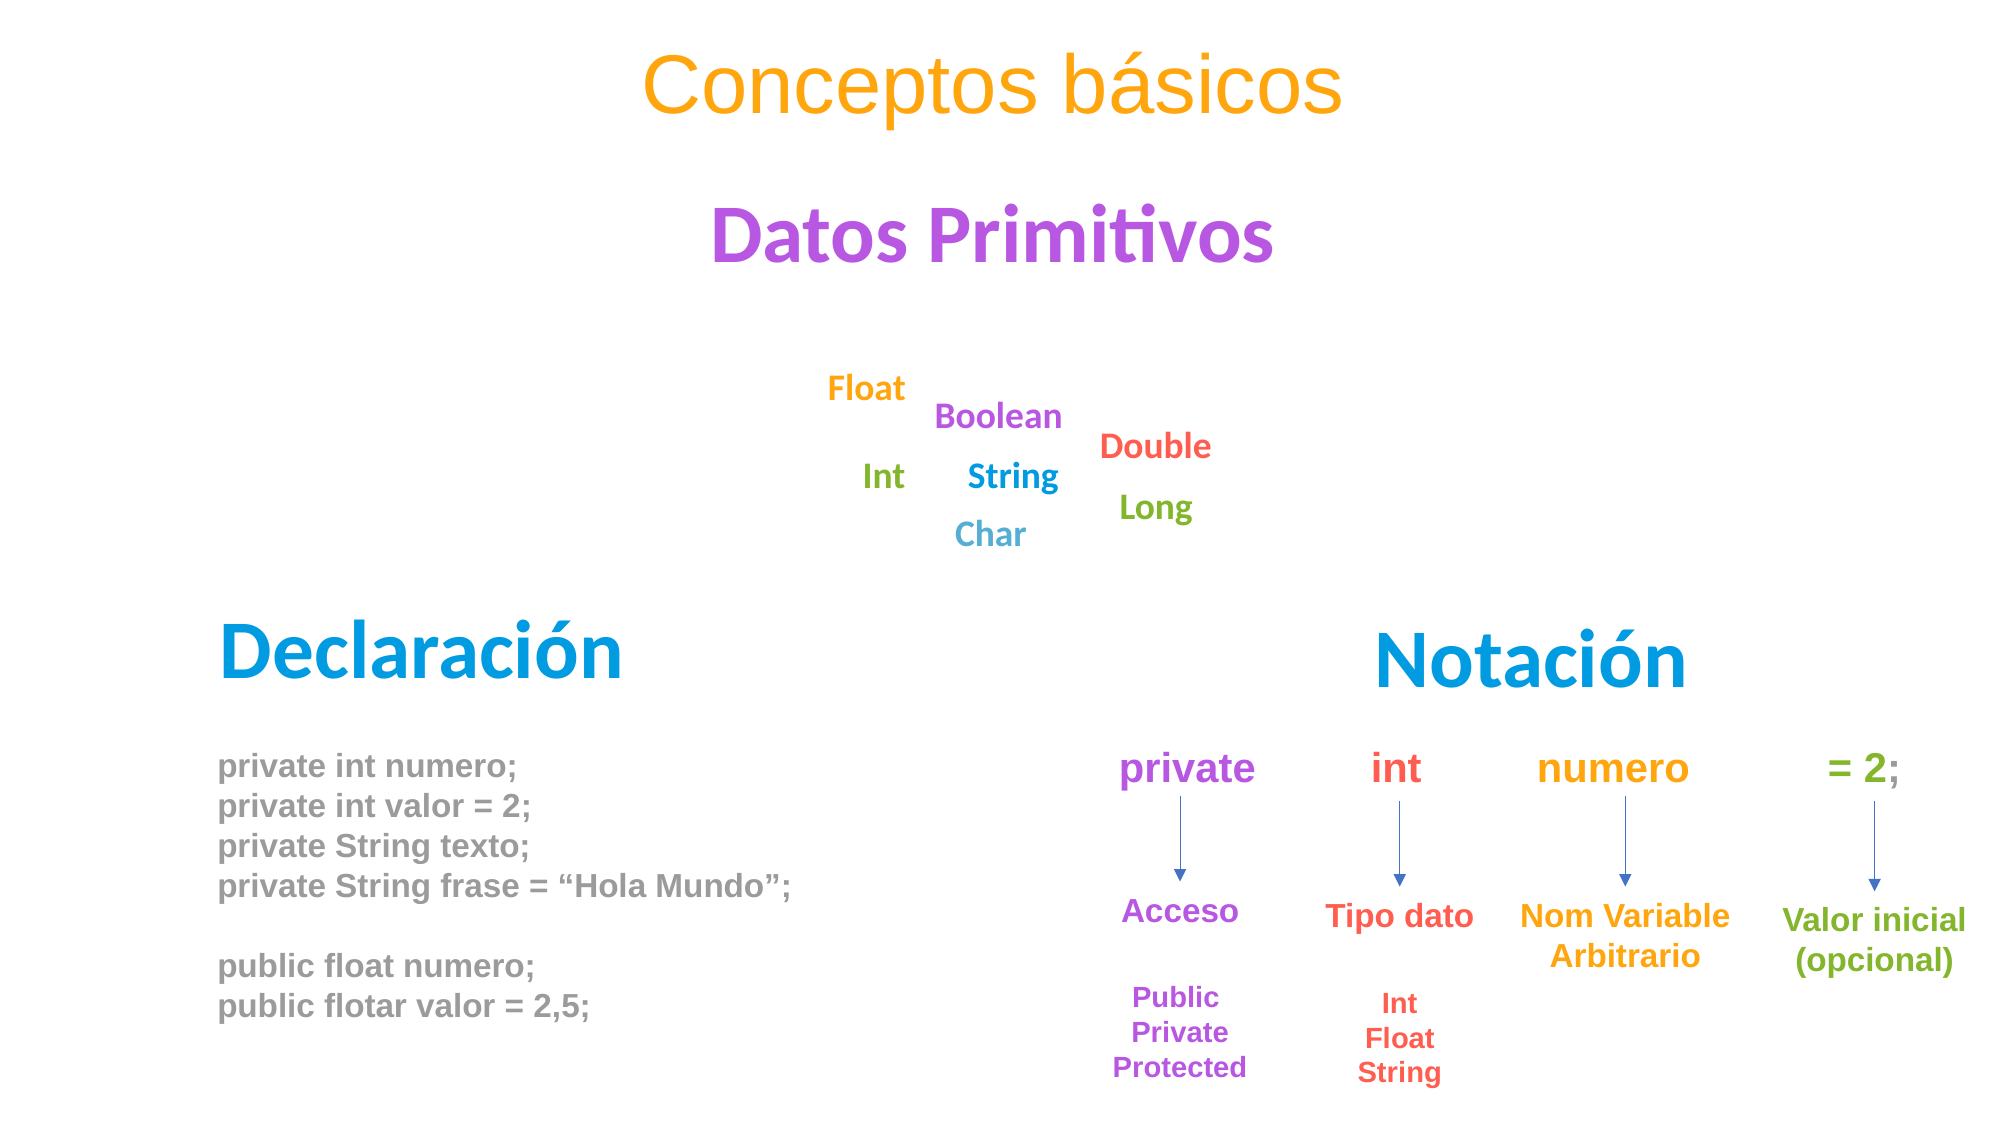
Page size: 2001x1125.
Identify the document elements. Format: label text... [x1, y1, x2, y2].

text_box Datos Primitivos [695, 172, 1291, 287]
text_box Nom Variable Arbitrario [1500, 886, 1750, 982]
text_box Int [847, 444, 921, 504]
text_box Valor inicial (opcional) [1749, 891, 2000, 986]
text_box String [953, 444, 1074, 504]
text_box Acceso Public Private Protected [1085, 881, 1276, 1092]
text_box private int numero; private int valor = 2; private String texto; private String frase = “Hola Mundo”; public float numero; public flotar valor = 2,5; [202, 737, 885, 1032]
text_box private int numero = 2; [1104, 733, 1970, 799]
text_box Boolean [919, 383, 1078, 444]
text_box Declaración [205, 587, 640, 703]
text_box Long [1104, 474, 1208, 535]
text_box Double [1085, 413, 1227, 474]
text_box Float [813, 355, 921, 416]
text_box Char [940, 501, 1043, 562]
text_box Notación [1360, 596, 1704, 712]
text_box Conceptos básicos [624, 22, 1362, 138]
text_box Tipo dato Int Float String [1304, 886, 1495, 1097]
